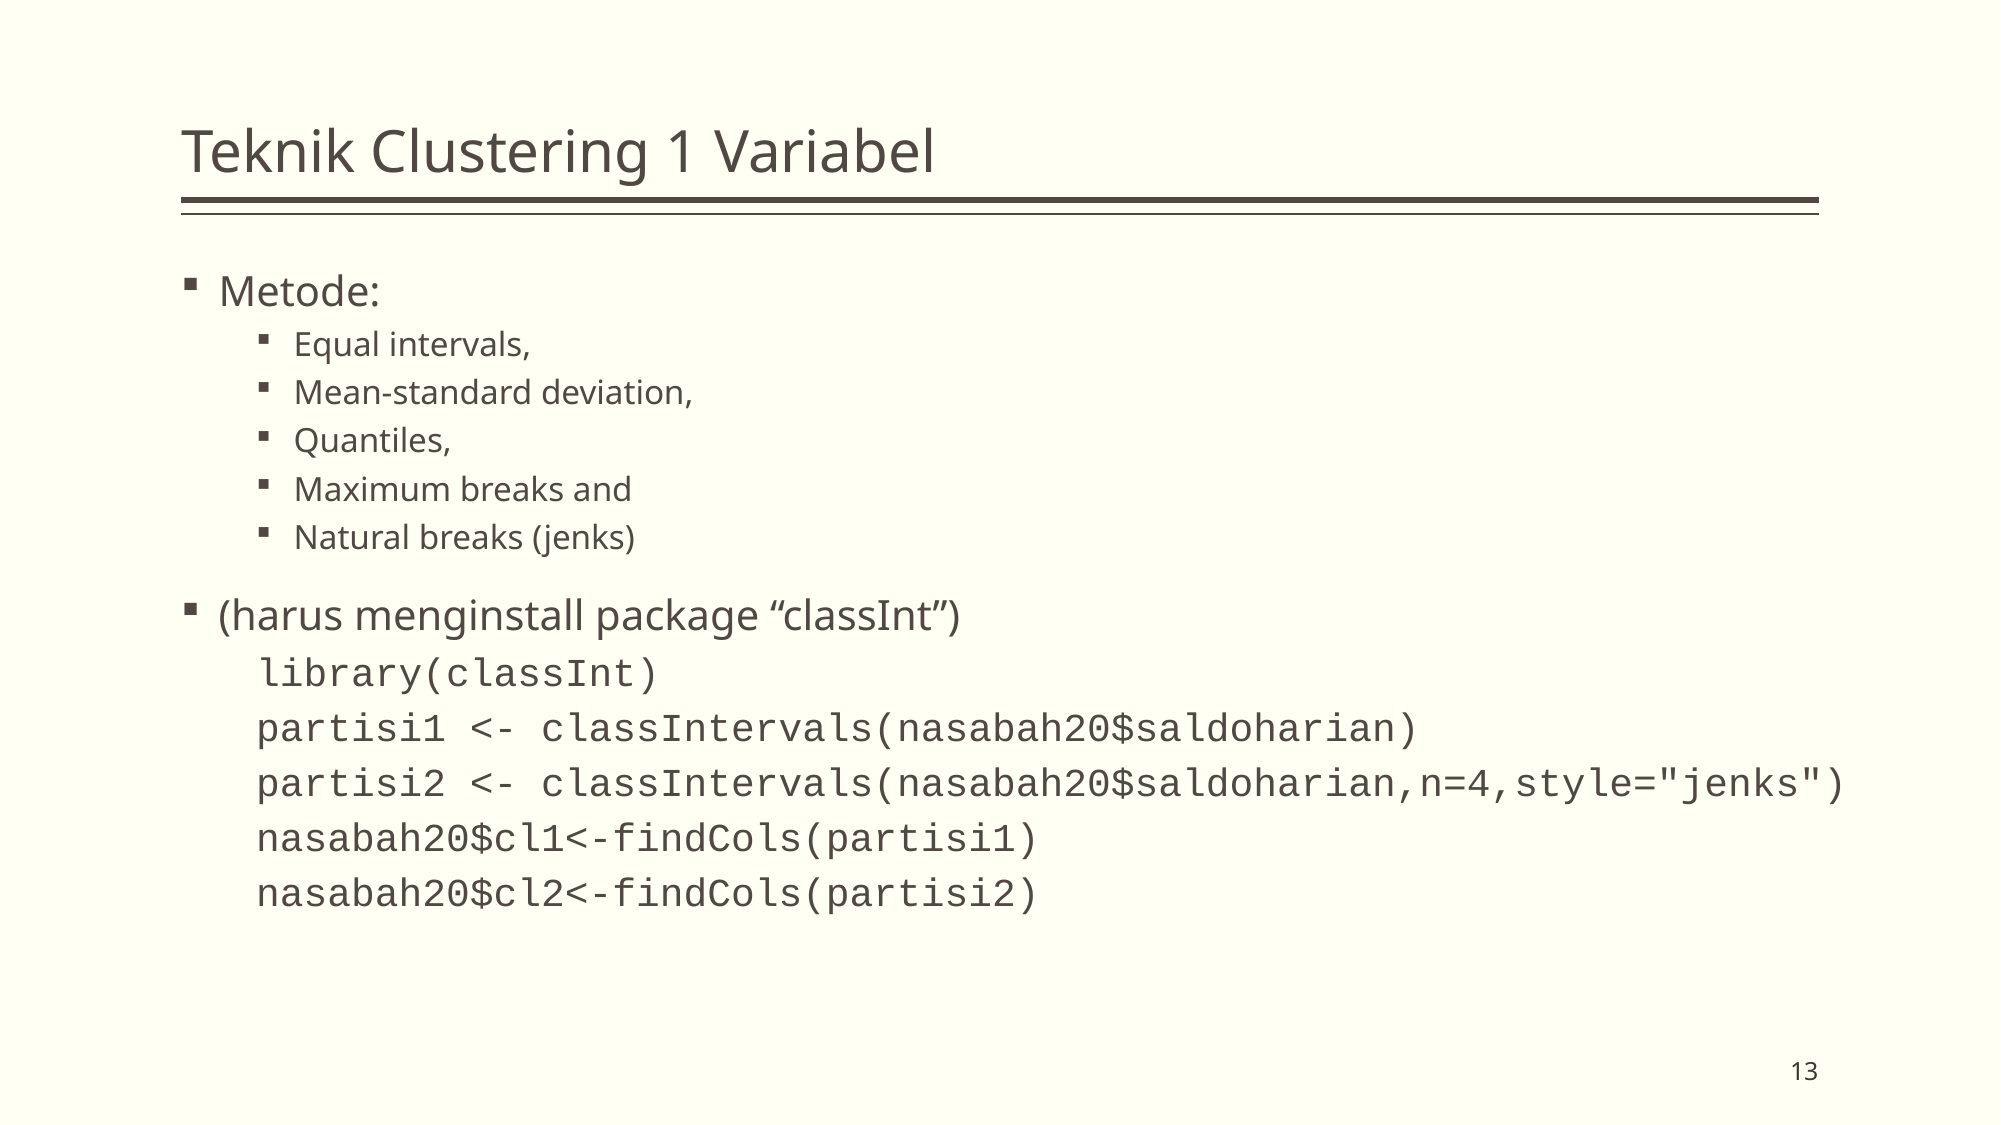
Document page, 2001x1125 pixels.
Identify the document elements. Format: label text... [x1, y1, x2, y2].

list Metode: Equal intervals, Mean-standard deviation, Quantiles, Maximum breaks and Natural breaks (jenks) (harus menginstall package “classInt”) library(classInt) partisi1 <- classIntervals(nasabah20$saldoharian) partisi2 <- classIntervals(nasabah20$saldoharian,n=4,style="jenks") nasabah20$cl1<-findCols(partisi1) nasabah20$cl2<-findCols(partisi2) [181, 262, 1955, 1013]
title Teknik Clustering 1 Variabel [181, 12, 1819, 193]
slide_number 13 [1518, 1042, 1819, 1103]
